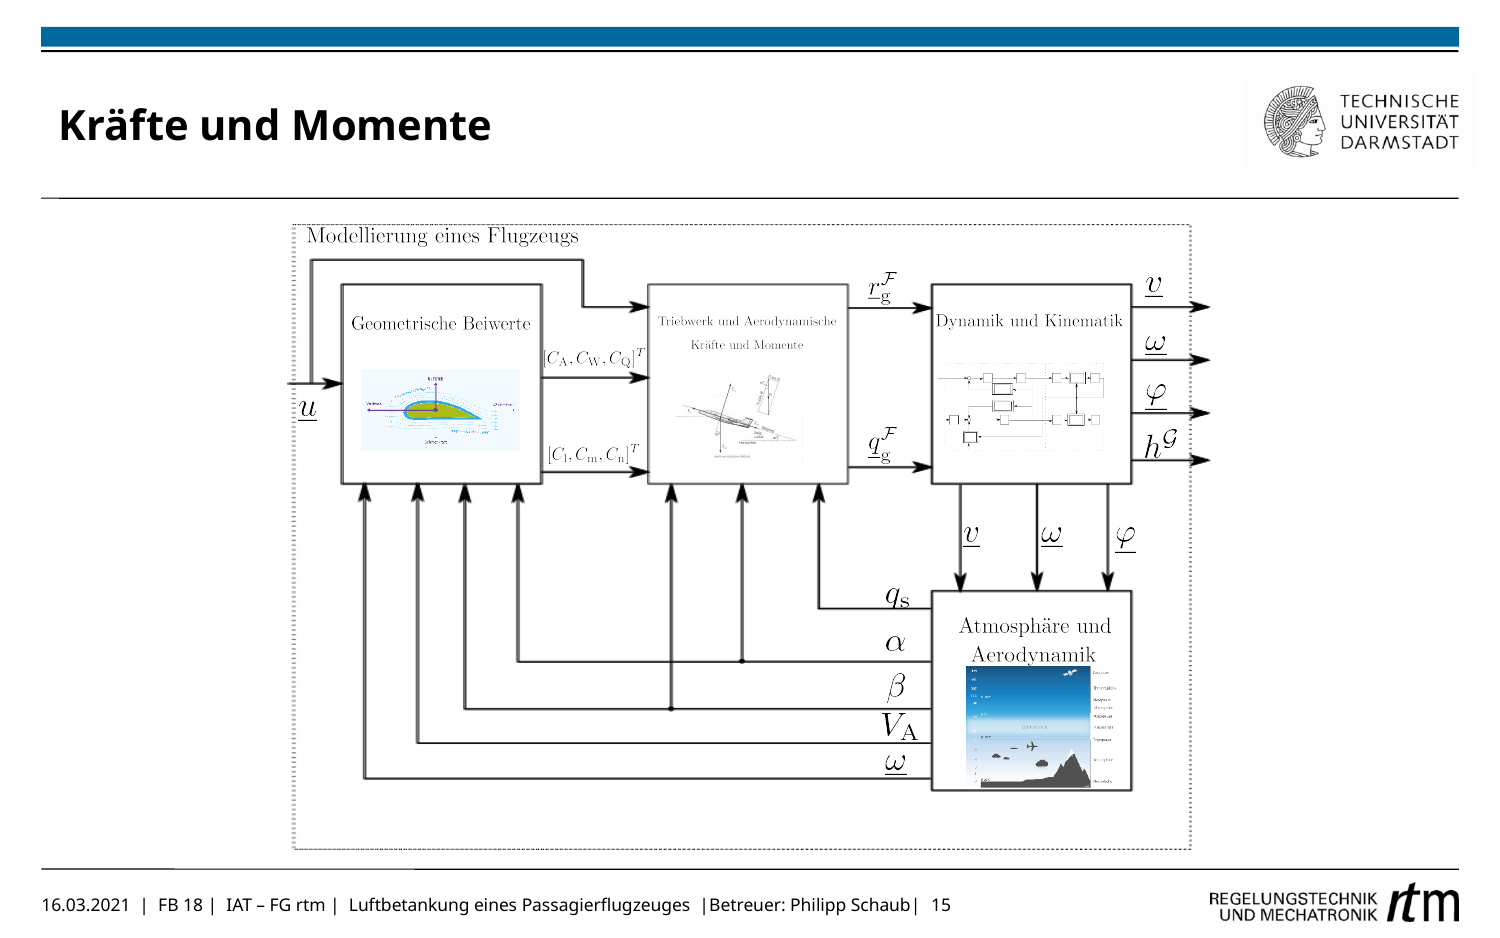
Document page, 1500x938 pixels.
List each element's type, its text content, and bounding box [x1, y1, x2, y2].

picture [287, 224, 1211, 850]
picture [1242, 73, 1477, 170]
title Kräfte und Momente [58, 66, 1149, 182]
picture [1210, 882, 1459, 922]
